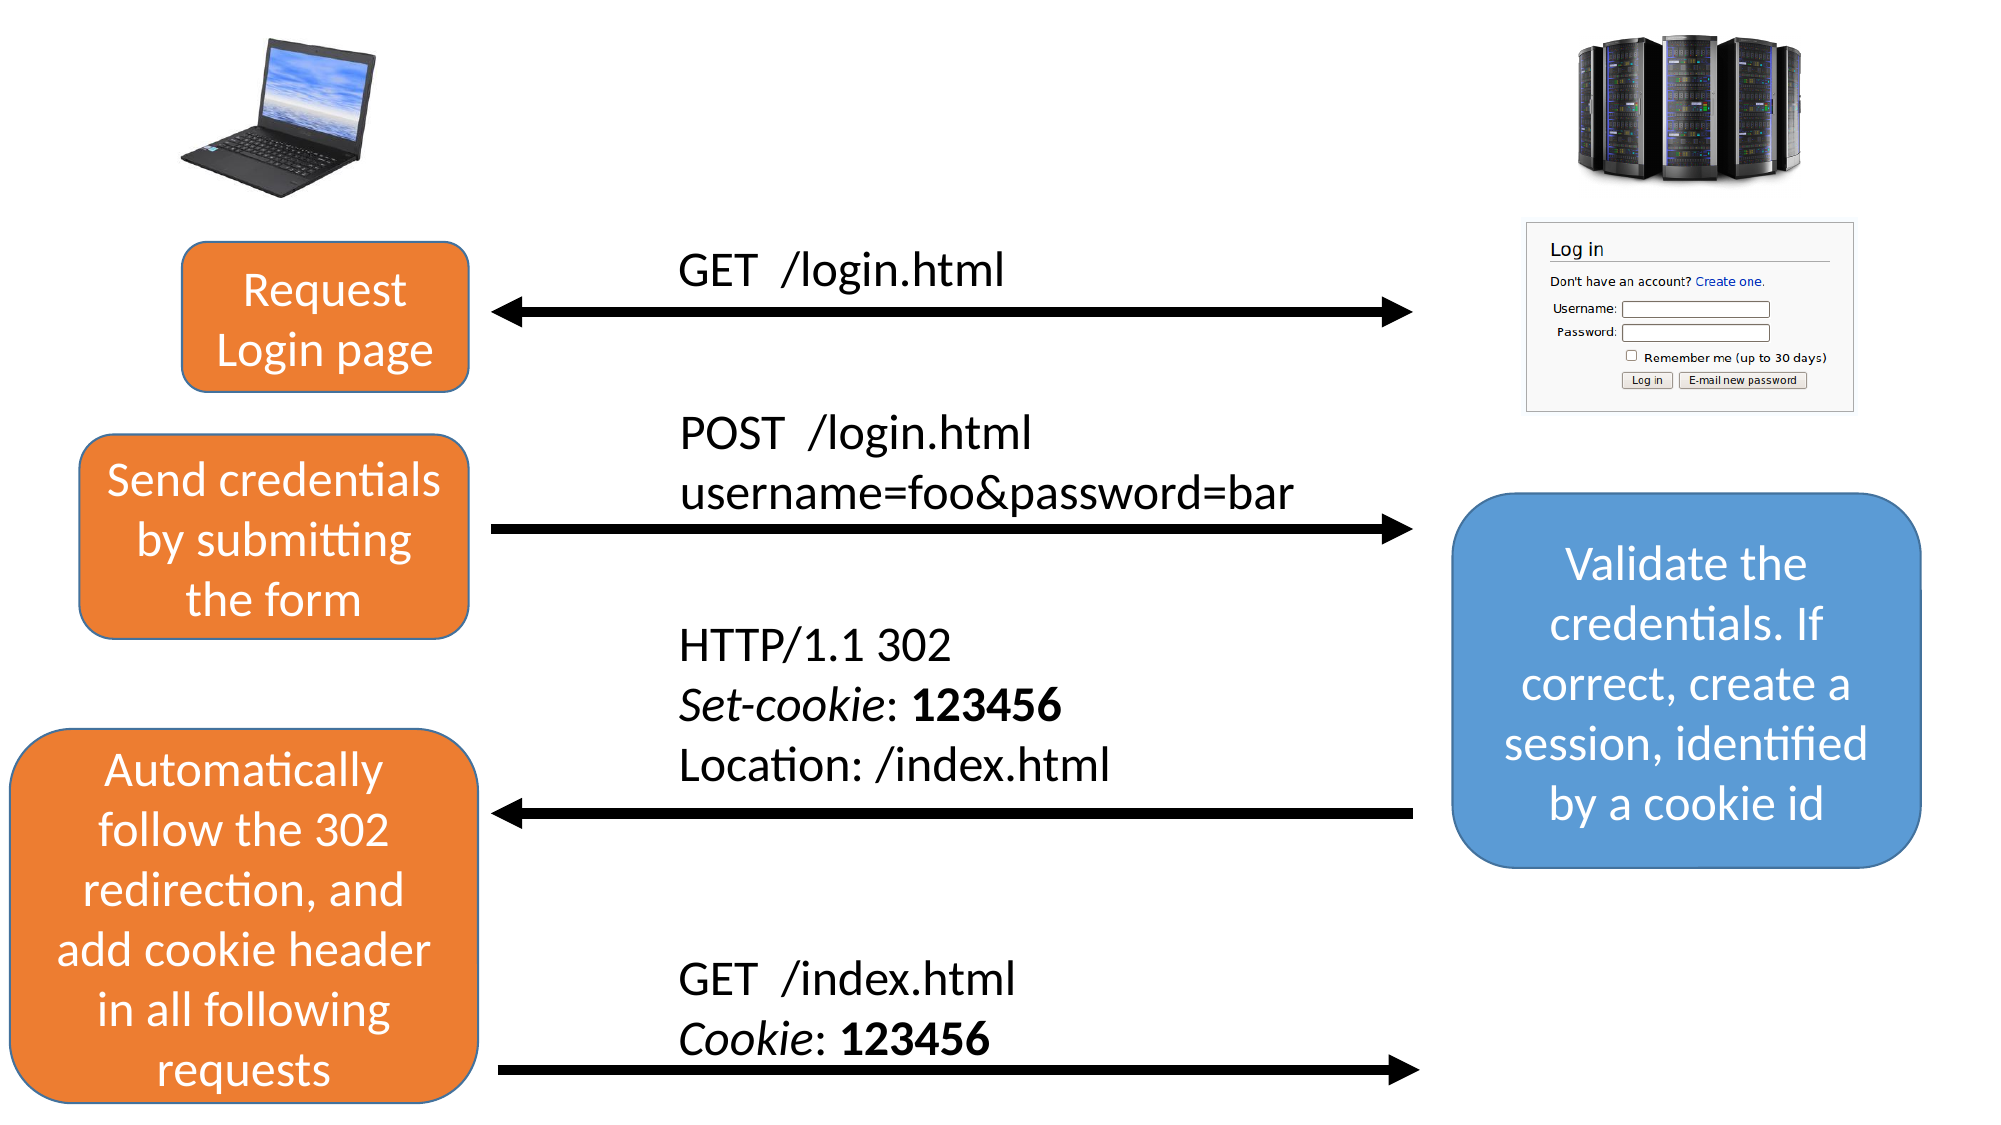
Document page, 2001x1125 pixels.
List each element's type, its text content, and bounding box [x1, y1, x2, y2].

text_box Automatically follow the 302 redirection, and add cookie header in all following requests [8, 727, 480, 1105]
picture [1578, 35, 1801, 198]
text_box Send credentials by submitting the form [78, 433, 470, 640]
text_box HTTP/1.1 302 Set-cookie: 123456 Location: /index.html [664, 603, 1126, 799]
text_box GET /login.html [663, 228, 1021, 304]
text_box Request Login page [180, 240, 470, 393]
text_box Validate the credentials. If correct, create a session, identified by a cookie id [1451, 492, 1922, 869]
text_box POST /login.html username=foo&password=bar [665, 391, 1311, 527]
text_box GET /index.html Cookie: 123456 [663, 938, 1032, 1069]
picture [1521, 217, 1858, 416]
picture [171, 38, 385, 198]
